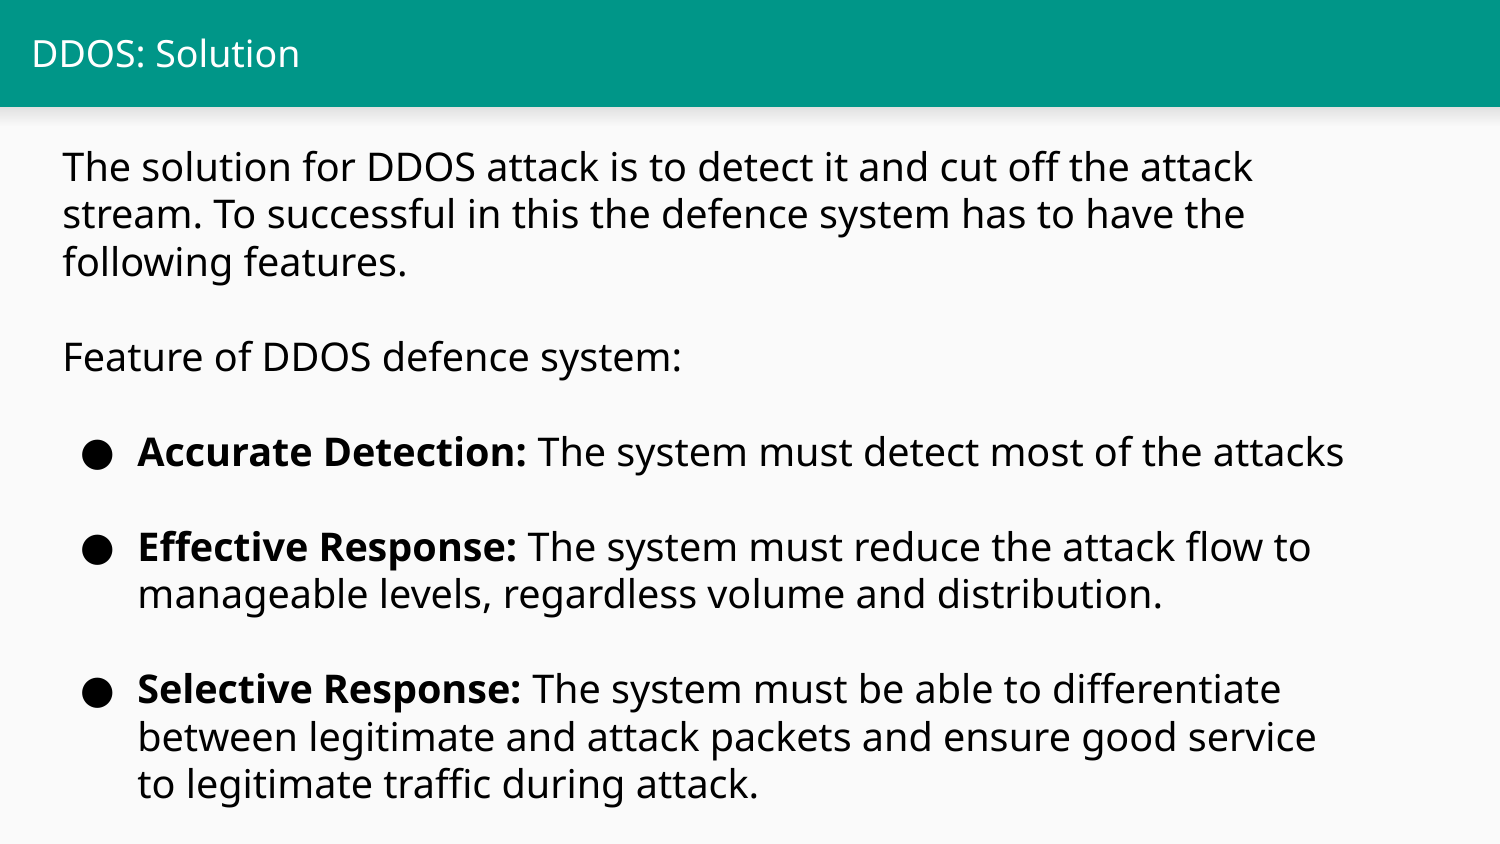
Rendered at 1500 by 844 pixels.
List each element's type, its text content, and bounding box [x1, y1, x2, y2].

title DDOS: Solution [16, 2, 1464, 102]
text_box The solution for DDOS attack is to detect it and cut off the attack stream. To successful in this the defence system has to have the following features. Feature of DDOS defence system: Accurate Detection: The system must detect most of the attacks Effective Response: The system must reduce the attack flow to manageable levels, regardless volume and distribution. Selective Response: The system must be able to differentiate between legitimate and attack packets and ensure good service to legitimate traffic during attack. [47, 126, 1382, 817]
